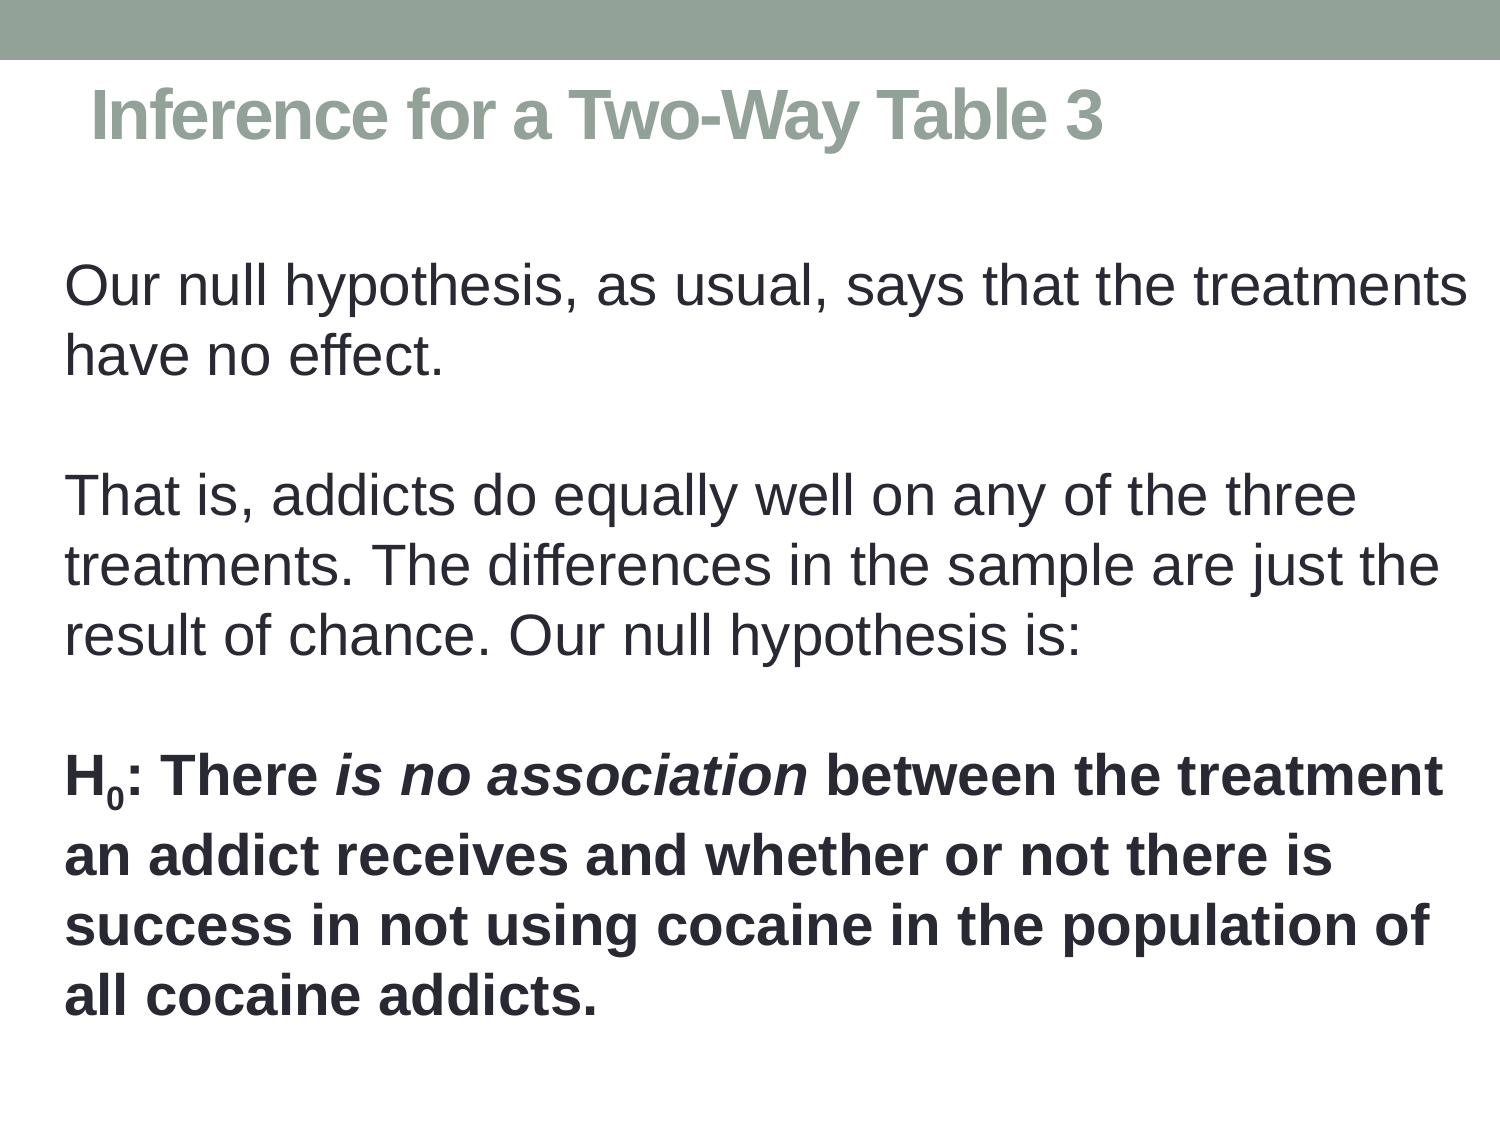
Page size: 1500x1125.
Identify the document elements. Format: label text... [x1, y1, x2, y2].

title Inference for a Two-Way Table 3 [75, 60, 1425, 239]
text_box Our null hypothesis, as usual, says that the treatments have no effect. That is, addicts do equally well on any of the three treatments. The differences in the sample are just the result of chance. Our null hypothesis is: H0: There is no association between the treatment an addict receives and whether or not there is success in not using cocaine in the population of all cocaine addicts. [49, 239, 1487, 1035]
